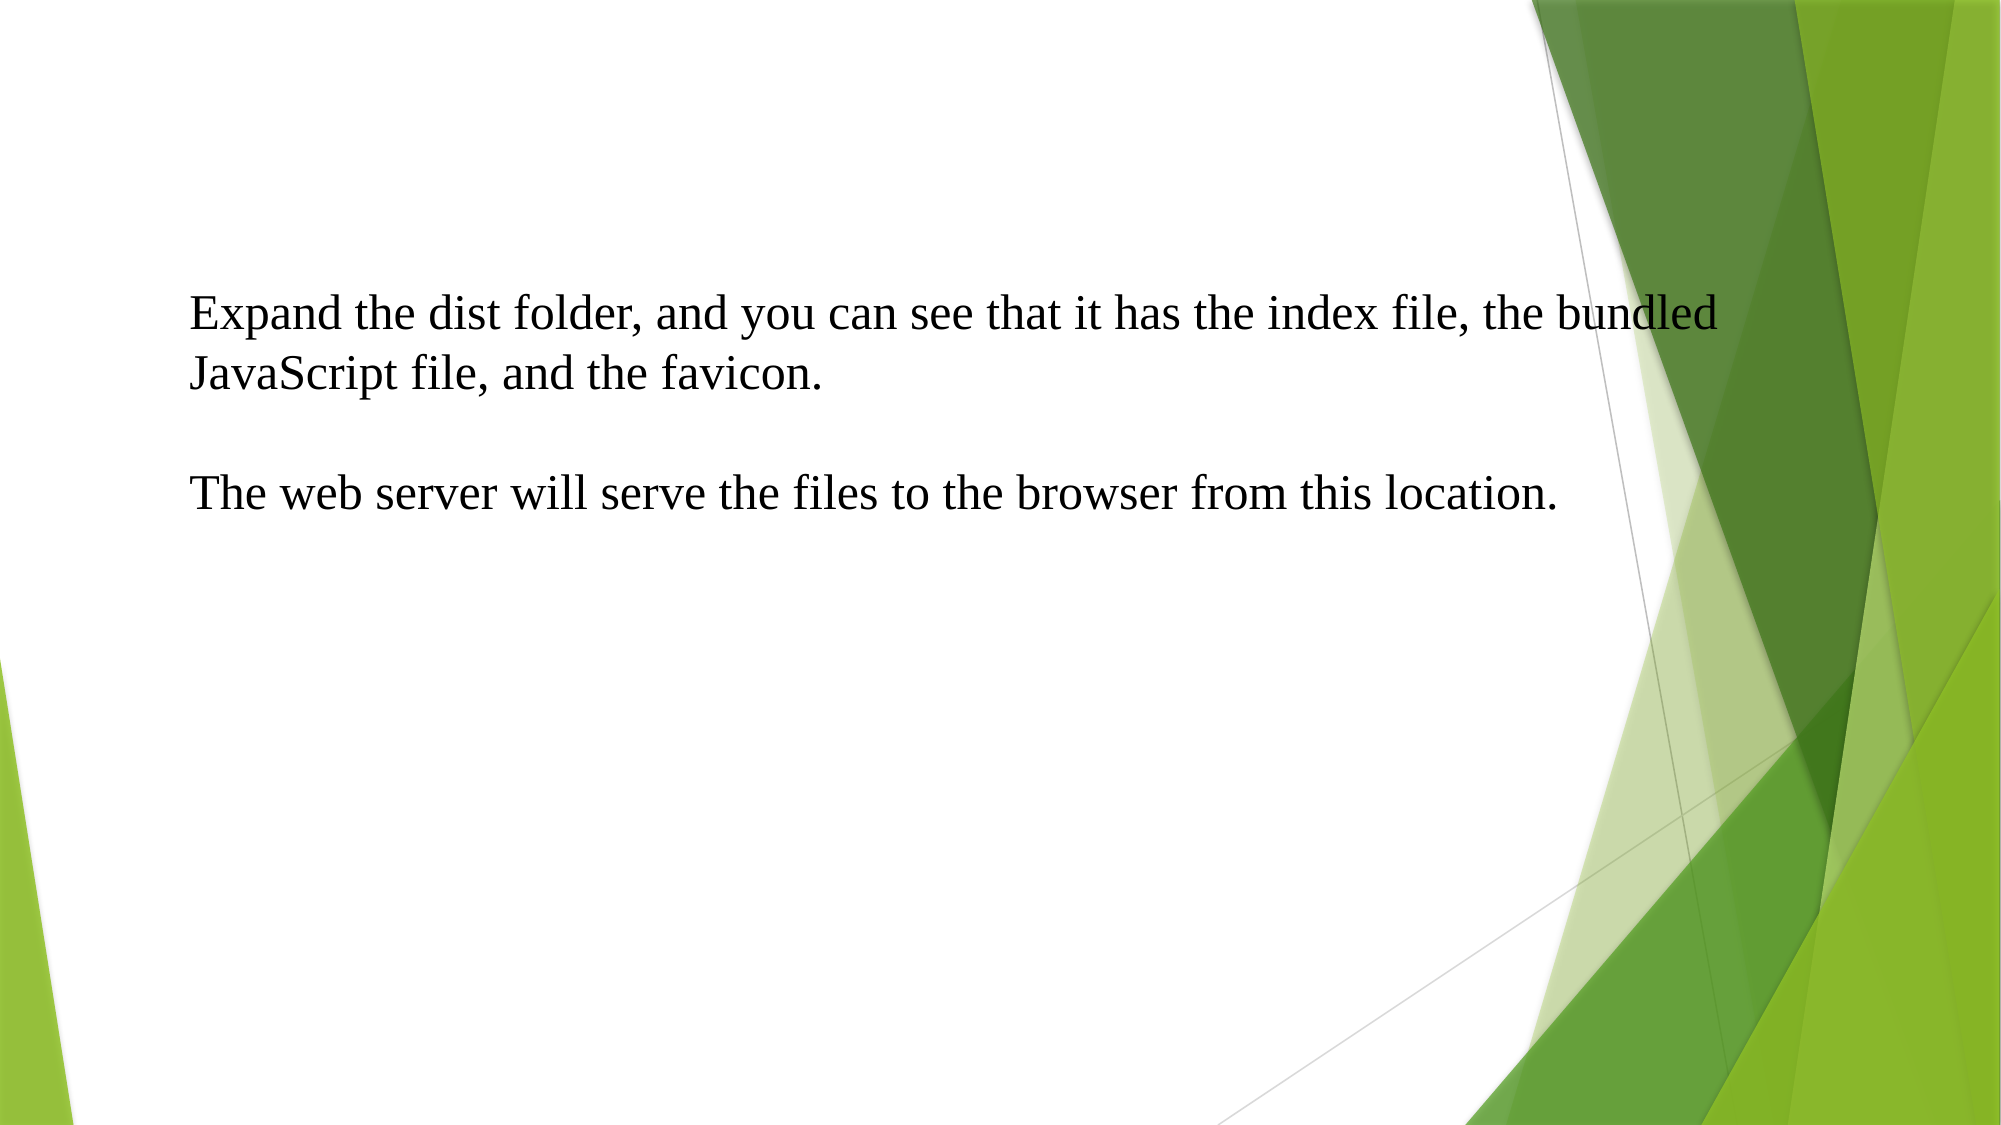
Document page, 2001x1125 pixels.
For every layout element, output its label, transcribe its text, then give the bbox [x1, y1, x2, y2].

text_box Expand the dist folder, and you can see that it has the index file, the bundled JavaScript file, and the favicon. The web server will serve the files to the browser from this location. [174, 271, 1872, 587]
